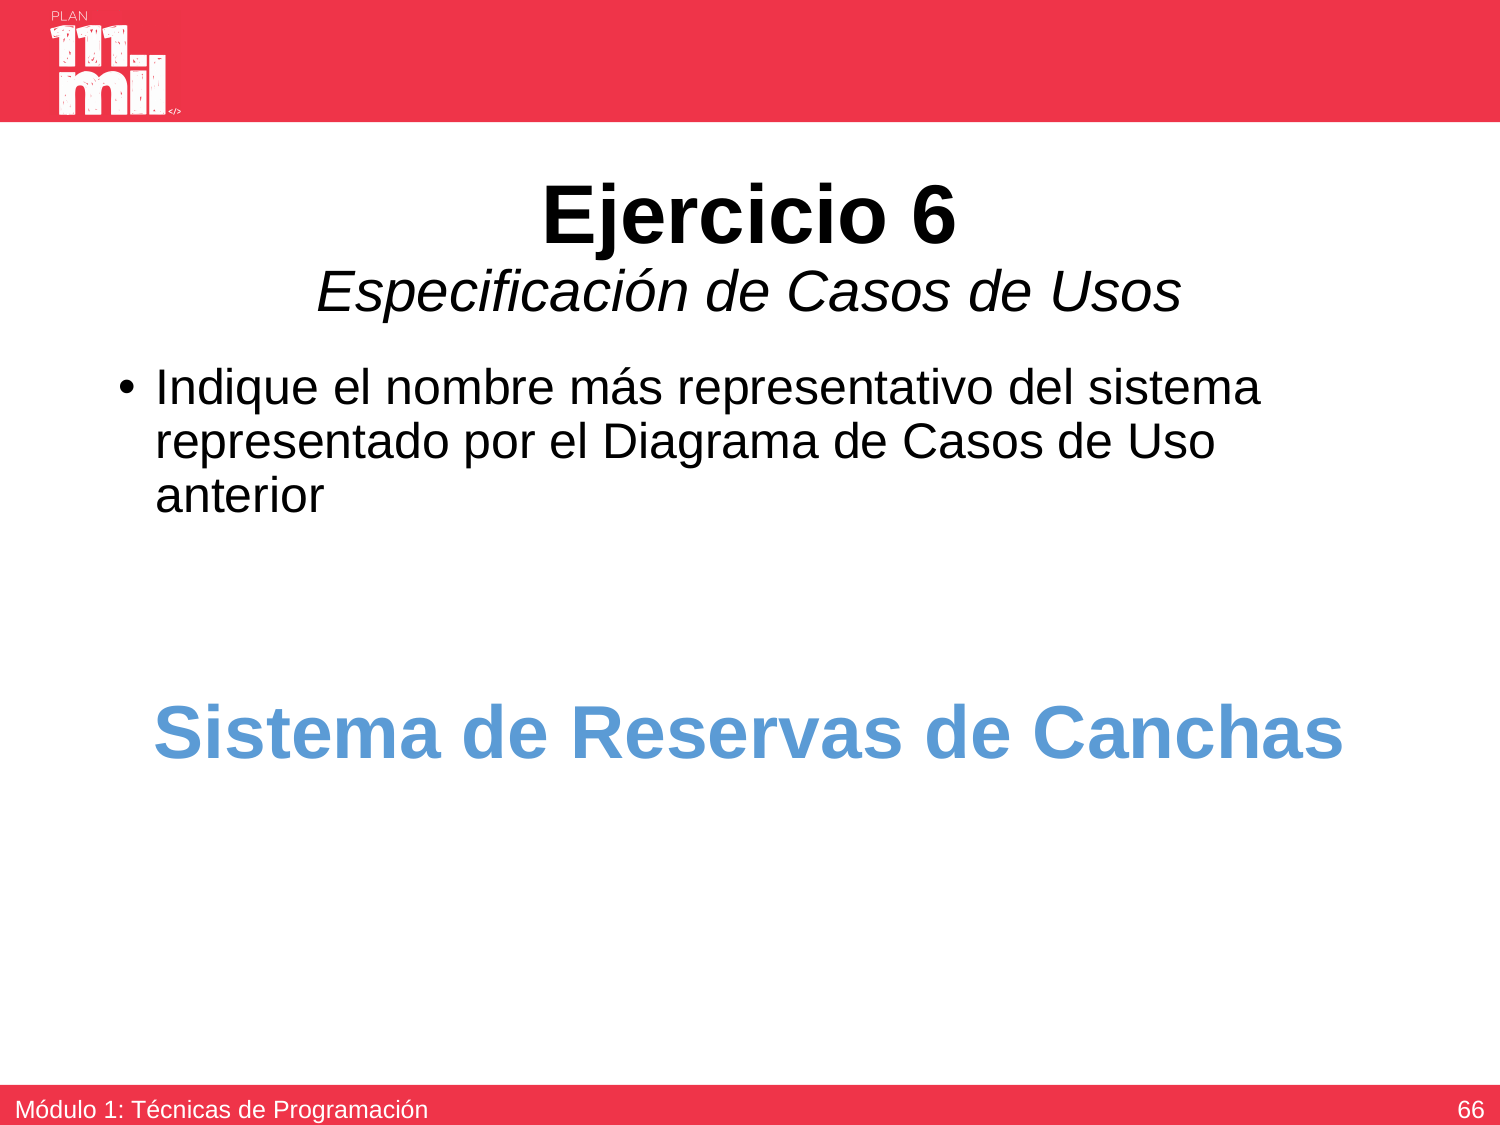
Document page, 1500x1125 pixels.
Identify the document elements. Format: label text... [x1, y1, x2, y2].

slide_number 65 [1162, 1078, 1500, 1125]
title Ejercicio 6 Especificación de Casos de Usos [103, 147, 1397, 348]
list Indique el nombre más representativo del sistema representado por el Diagrama de Casos de Uso anterior Sistema de Reservas de Canchas [103, 354, 1397, 1069]
footer Módulo 1: Técnicas de Programación [0, 1078, 507, 1125]
